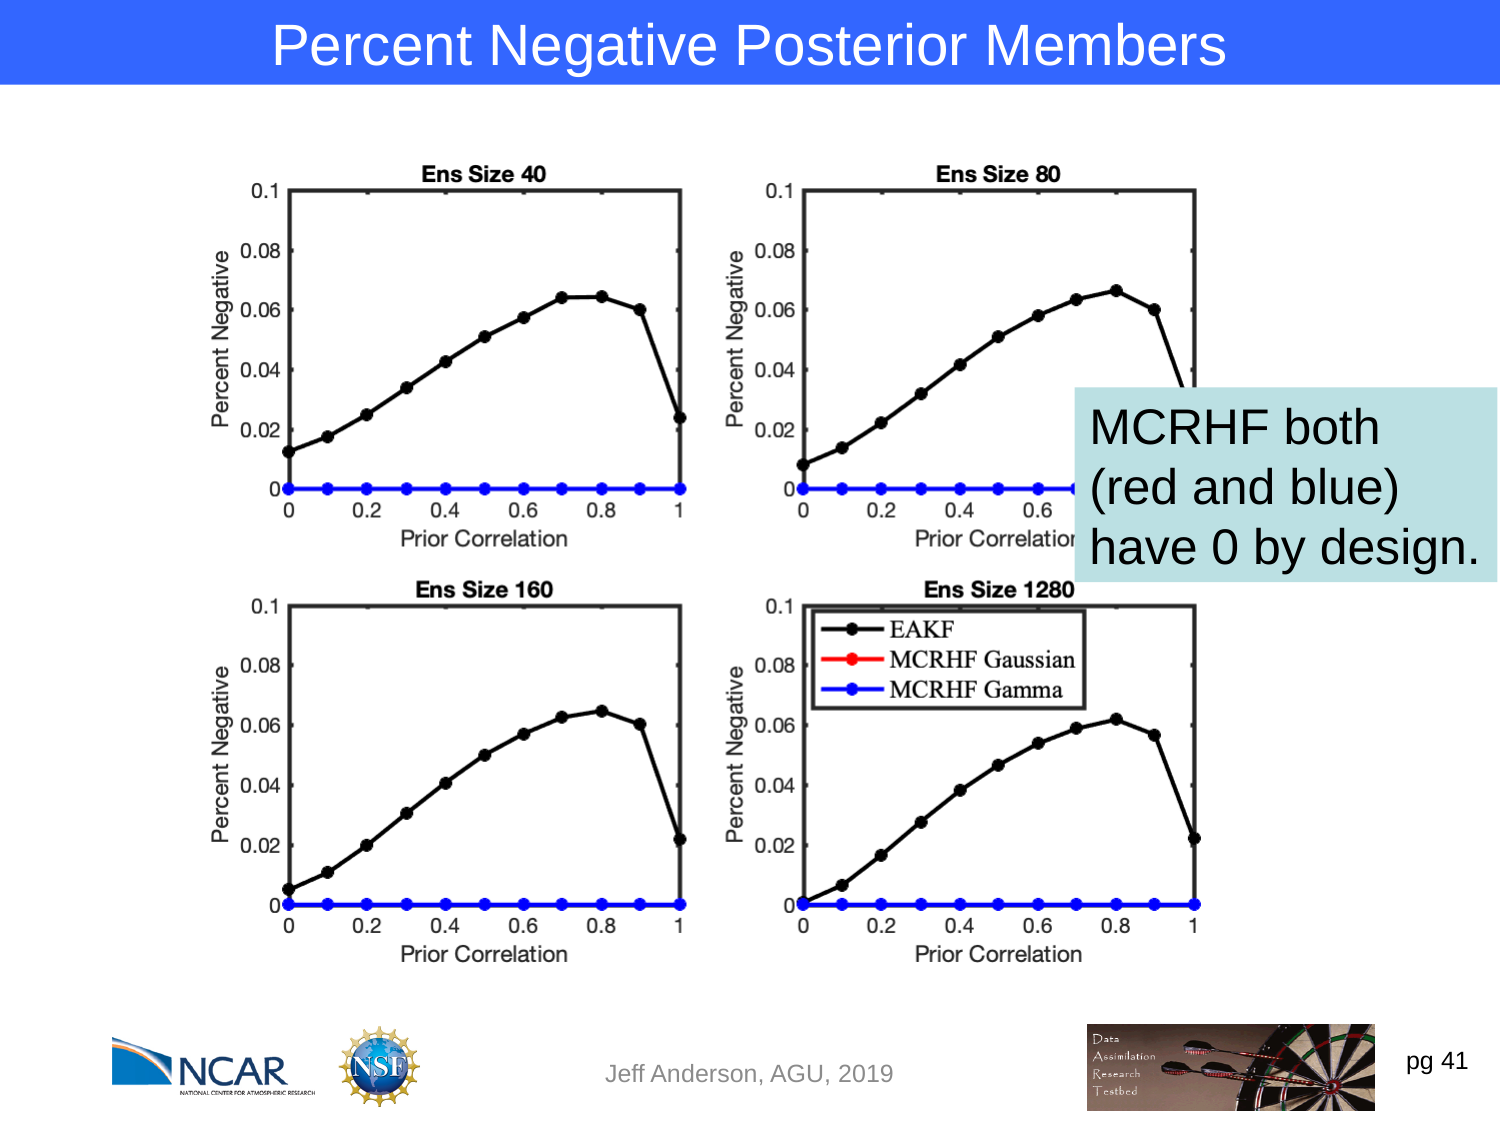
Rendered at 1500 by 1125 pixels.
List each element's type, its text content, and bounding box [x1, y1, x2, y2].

text_box Percent Negative Posterior Members [0, 0, 1500, 85]
picture [337, 1024, 421, 1108]
picture [1087, 1024, 1375, 1111]
footer Jeff Anderson, AGU, 2019 [512, 1042, 988, 1103]
picture [137, 124, 1305, 1001]
text_box MCRHF both (red and blue) have 0 by design. [1309, 387, 1498, 583]
picture [112, 1037, 315, 1095]
